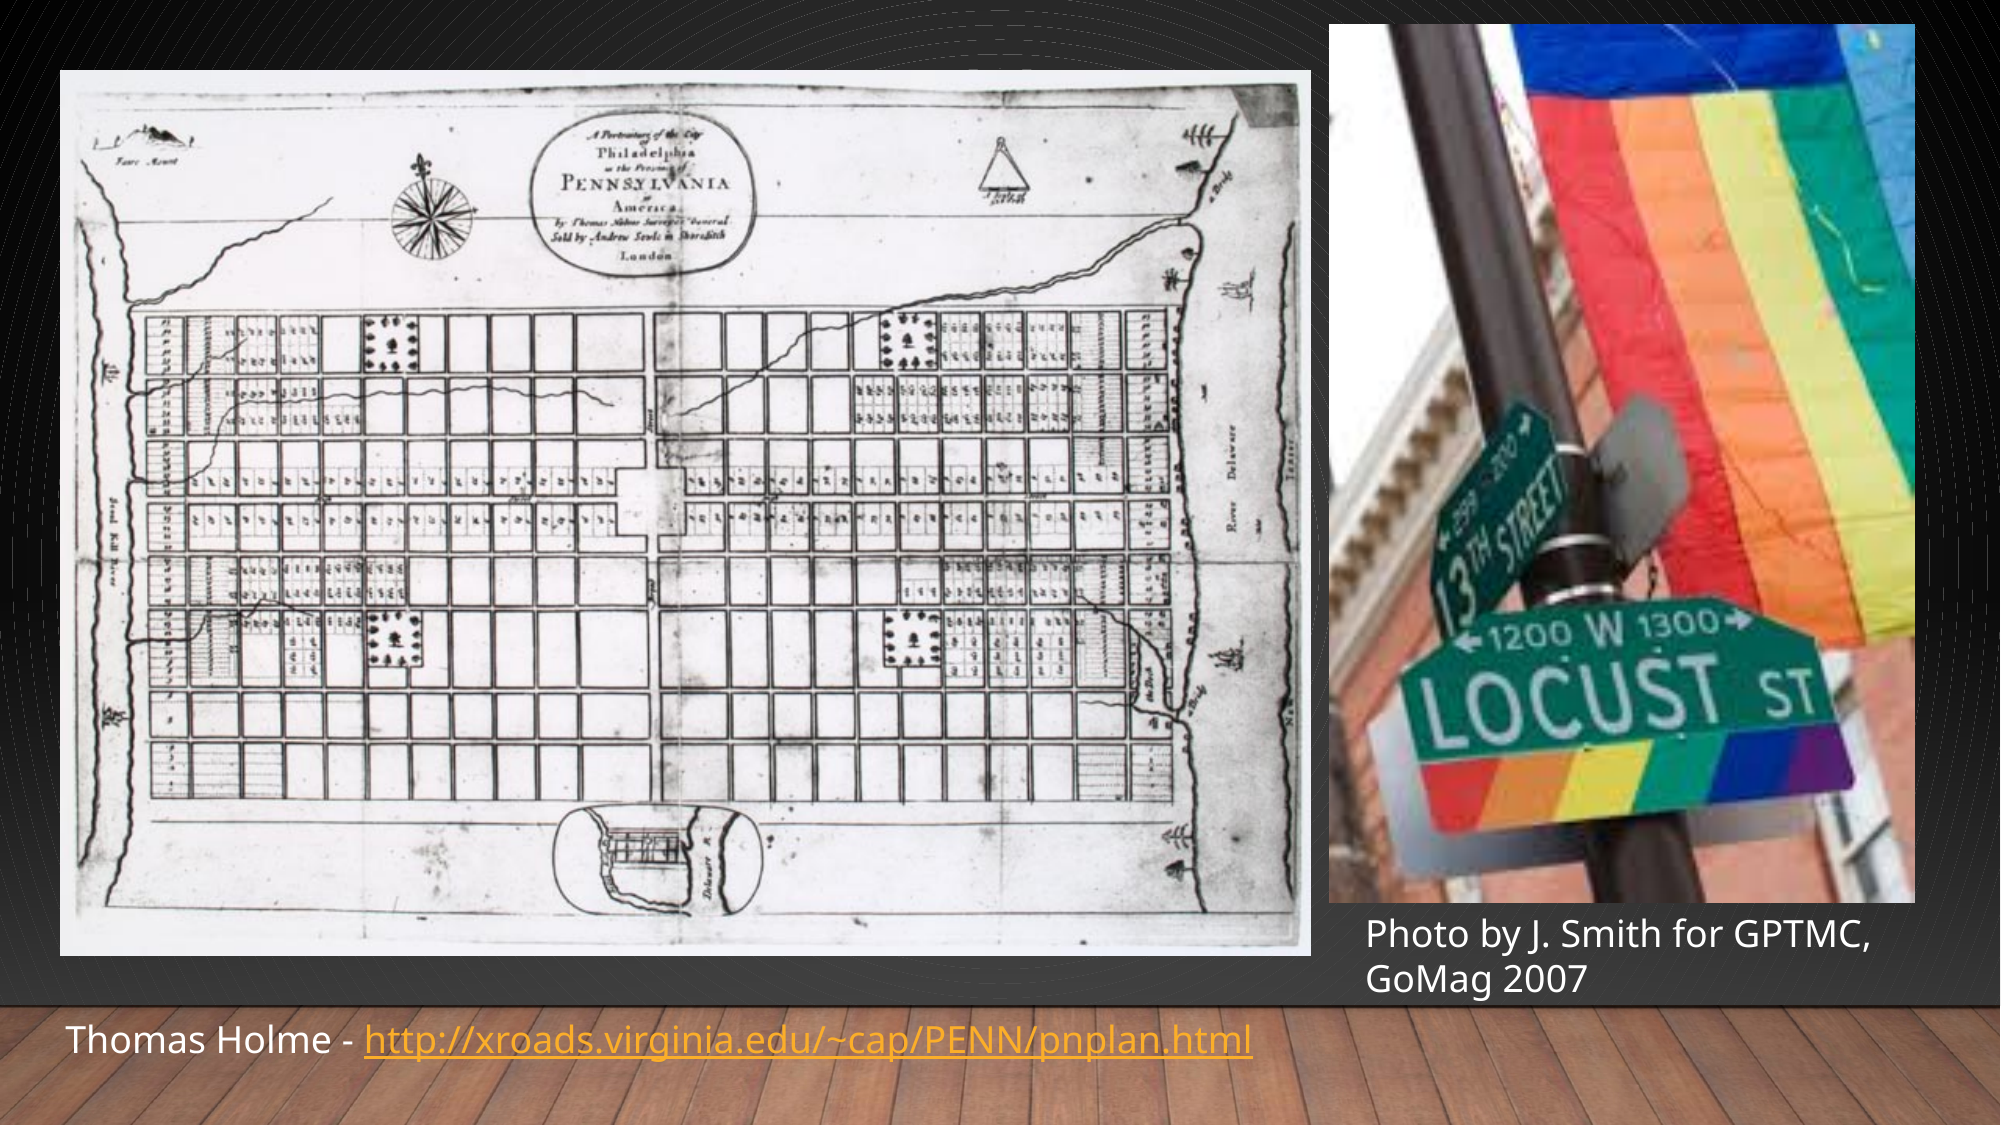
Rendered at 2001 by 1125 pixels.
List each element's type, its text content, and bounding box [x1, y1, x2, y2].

text_box Thomas Holme - http://xroads.virginia.edu/~cap/PENN/pnplan.html [50, 1008, 1269, 1075]
picture [0, 1005, 2000, 1125]
picture [1329, 24, 1915, 903]
text_box Photo by J. Smith for GPTMC, GoMag 2007 [1350, 903, 1894, 1008]
picture [59, 70, 1311, 956]
